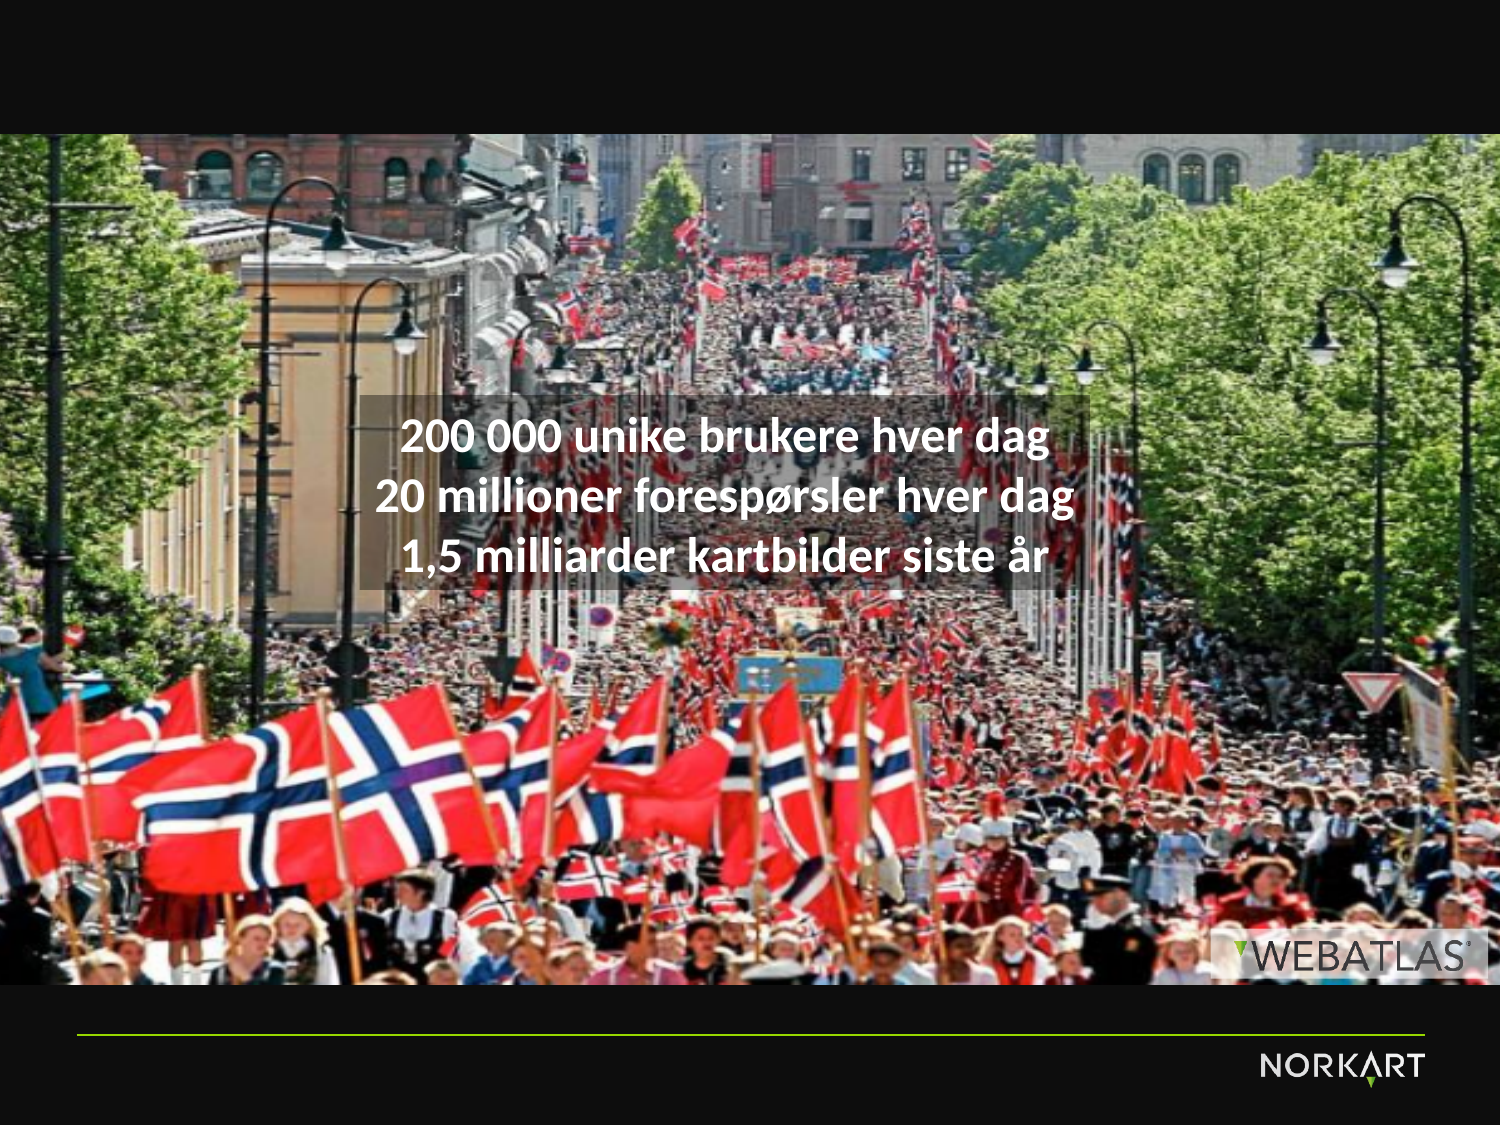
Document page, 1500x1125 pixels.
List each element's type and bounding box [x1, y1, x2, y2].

picture [1252, 1046, 1425, 1094]
list [1233, 940, 1471, 971]
picture [0, 134, 1500, 985]
